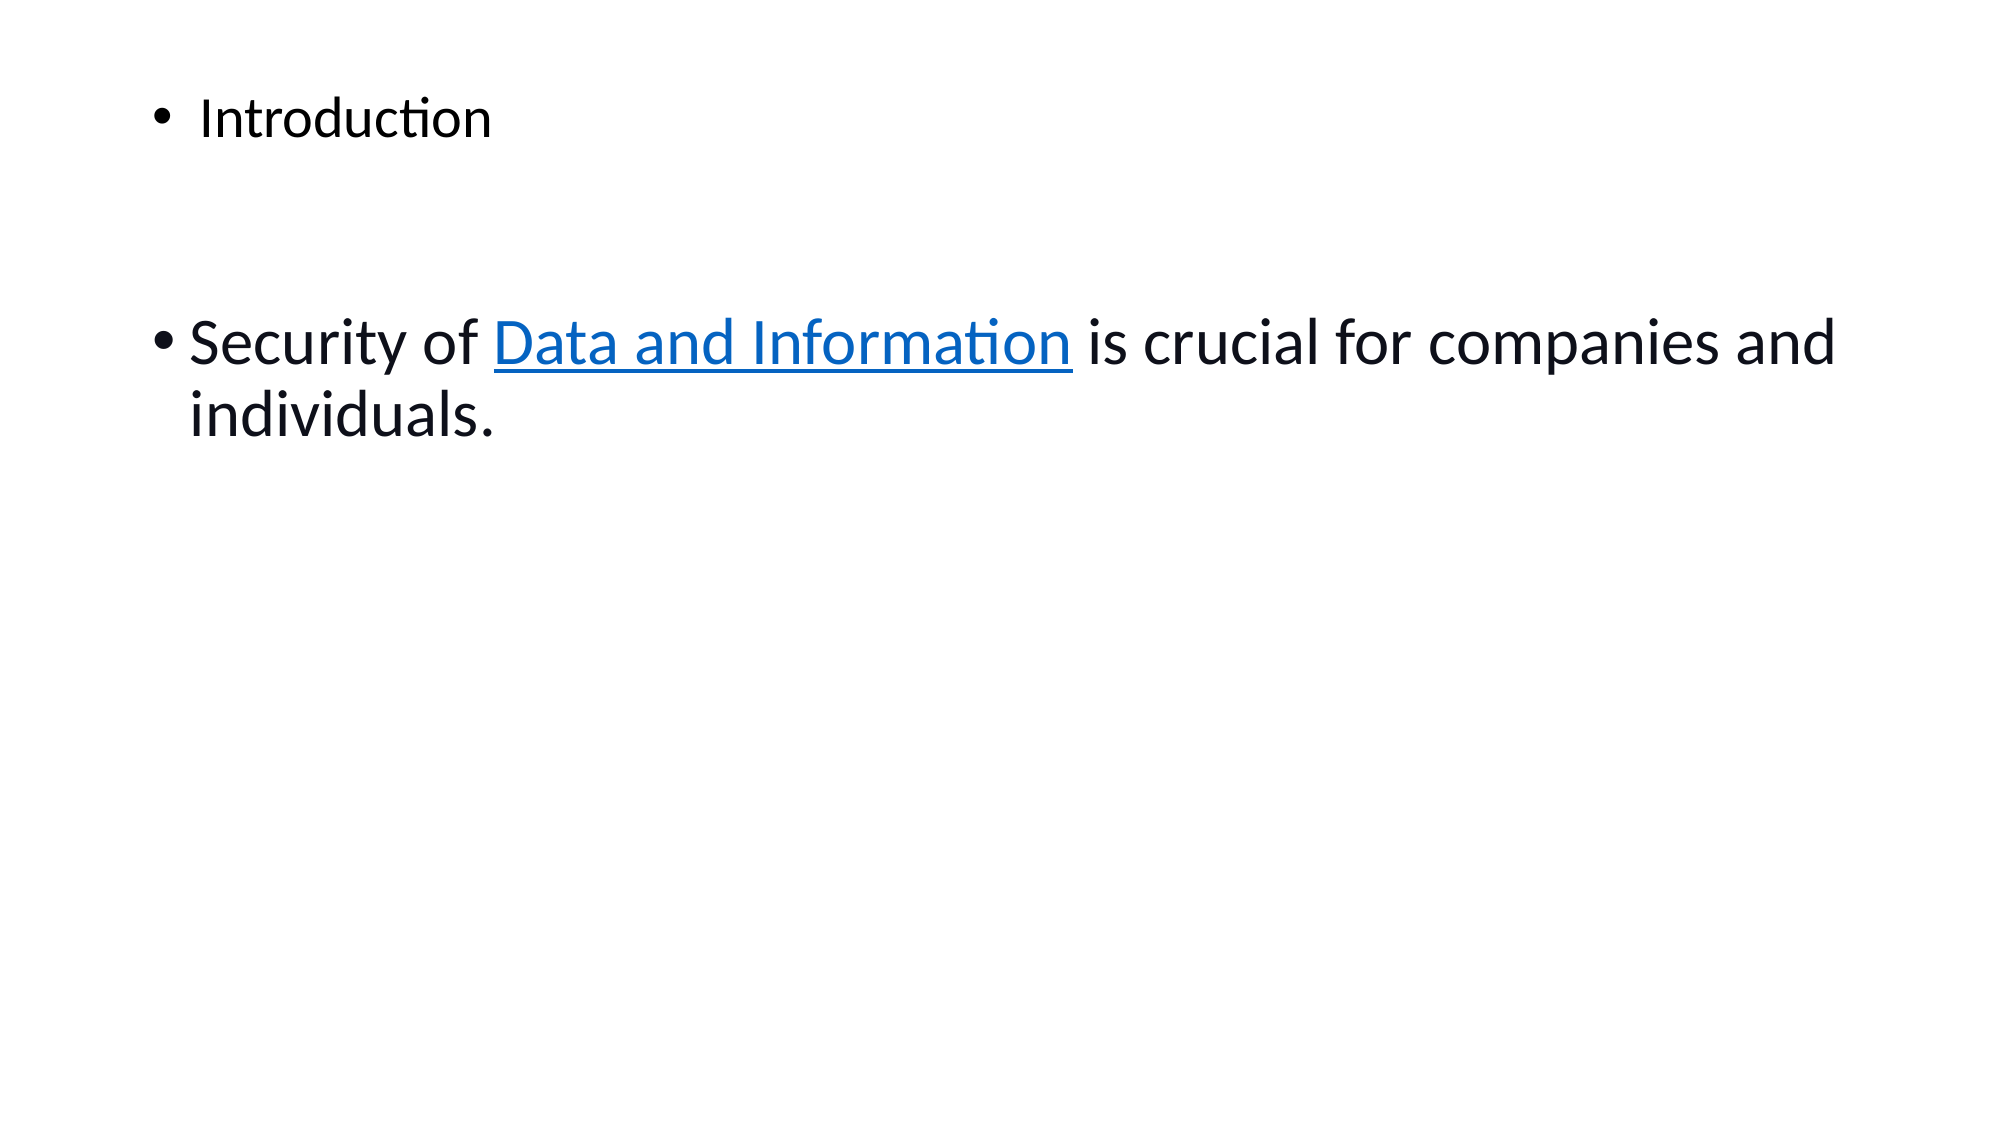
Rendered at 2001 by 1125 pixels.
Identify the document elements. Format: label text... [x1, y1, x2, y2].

list Security of Data and Information is crucial for companies and individuals. [137, 299, 1863, 1014]
title Introduction [137, 59, 1863, 278]
